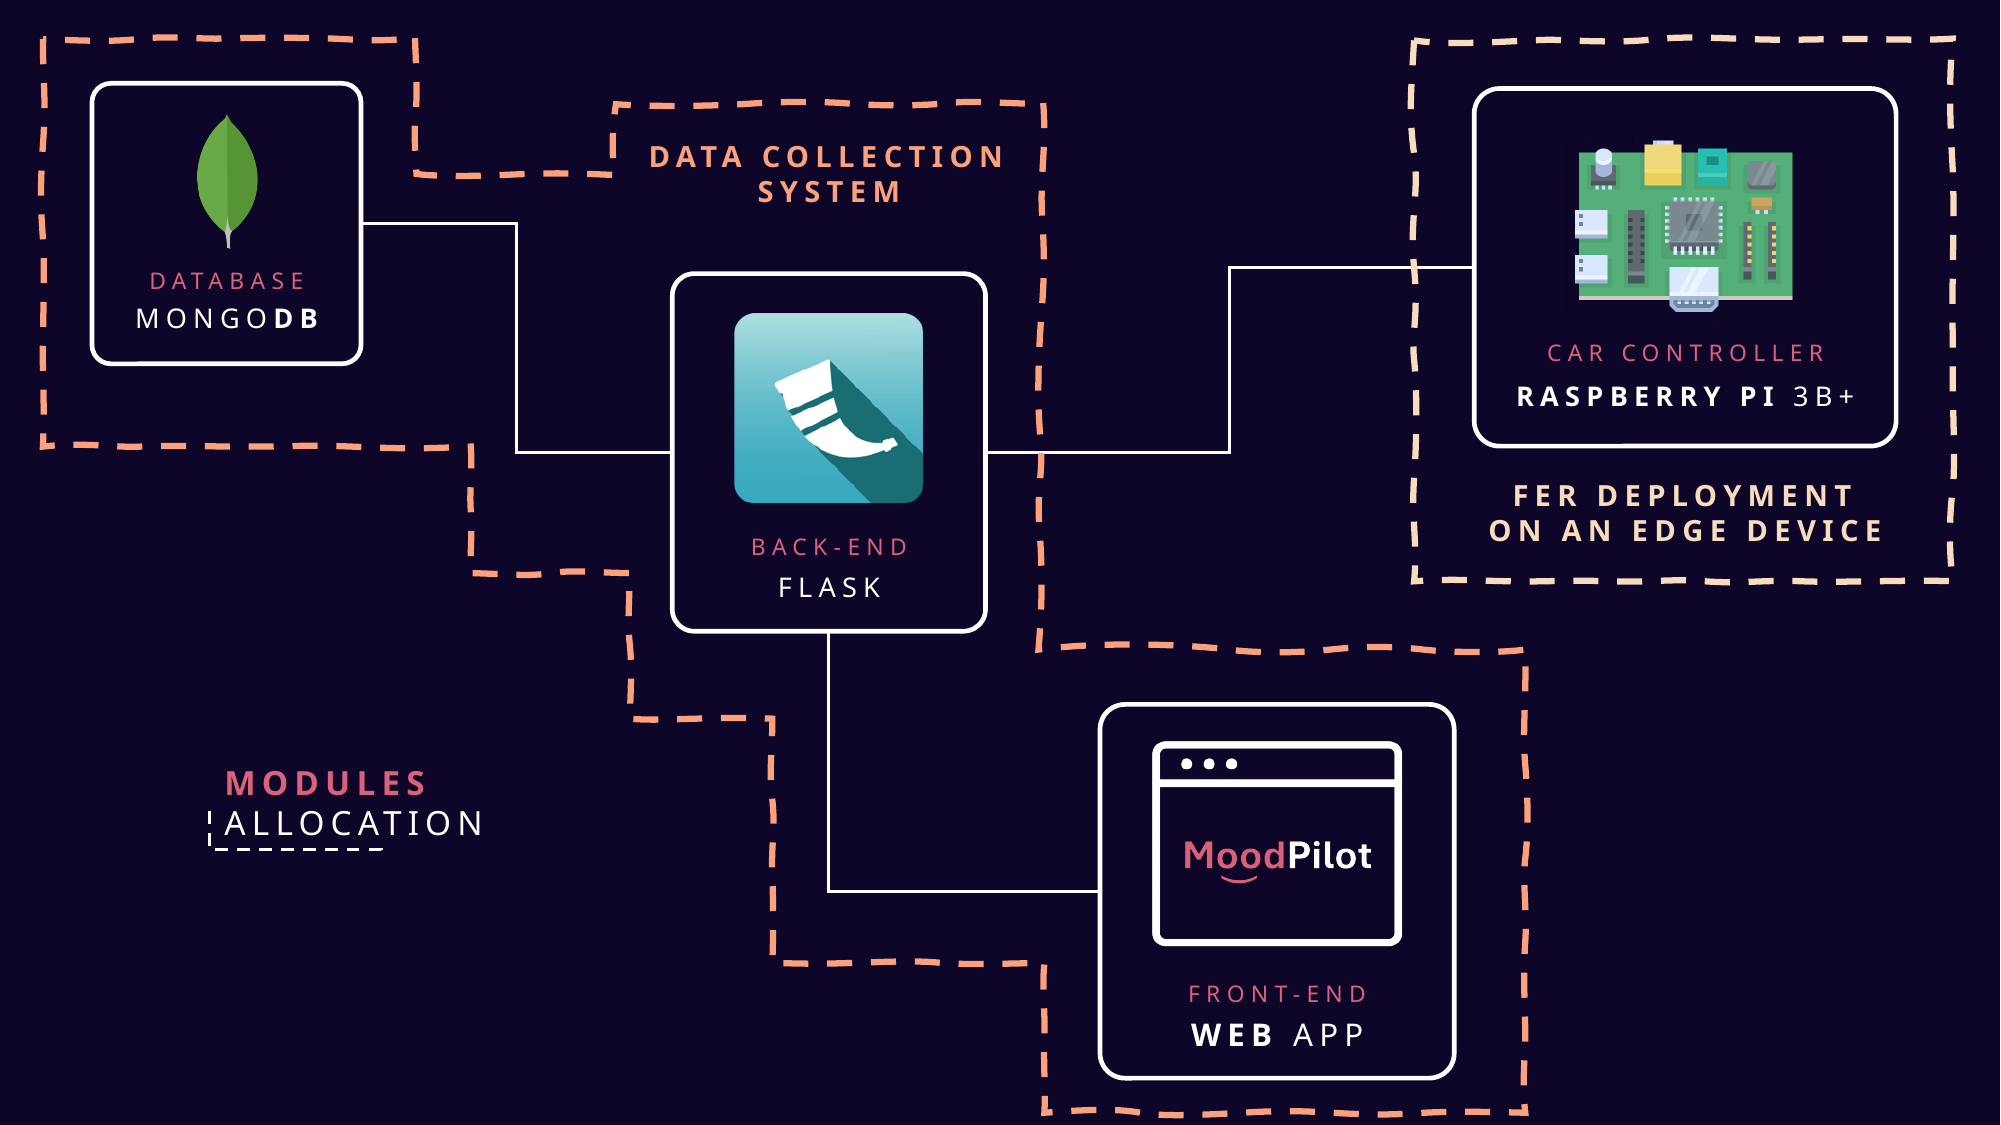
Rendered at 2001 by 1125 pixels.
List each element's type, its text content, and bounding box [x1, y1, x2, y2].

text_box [833, 625, 1096, 898]
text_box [984, 266, 1475, 453]
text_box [1473, 87, 1897, 447]
text_box [39, 35, 1530, 1117]
text_box FER DEPLOYMENT ON AN EDGE DEVICE [1464, 470, 1906, 555]
picture [149, 92, 317, 260]
text_box [1409, 35, 1956, 584]
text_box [360, 223, 673, 453]
text_box DATA COLLECTION SYSTEM [630, 130, 1027, 216]
picture [733, 313, 924, 503]
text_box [1092, 717, 1463, 970]
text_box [209, 754, 554, 852]
